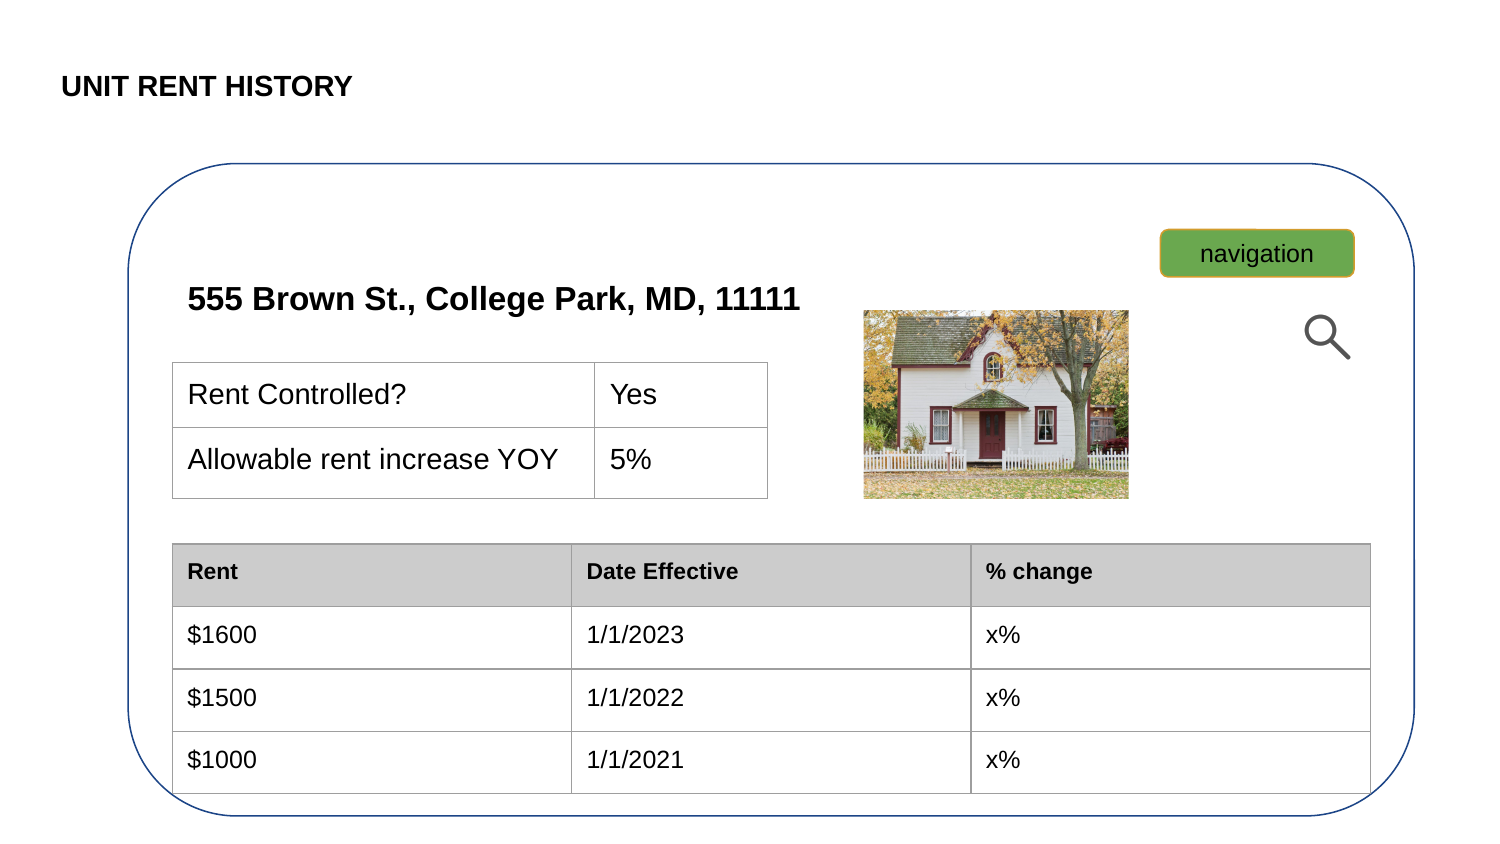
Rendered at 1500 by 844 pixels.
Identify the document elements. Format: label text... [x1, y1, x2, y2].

table_cell $1500 [173, 670, 571, 731]
table_header Rent [173, 545, 571, 606]
text_box 555 Brown St., College Park, MD, 11111 [172, 262, 912, 332]
table_header % change [972, 545, 1370, 606]
text_box UNIT RENT HISTORY [46, 52, 834, 118]
table_cell x% [972, 607, 1370, 668]
table_cell 1/1/2021 [572, 732, 970, 793]
table_cell $1000 [173, 732, 571, 793]
table_header Yes [595, 363, 767, 427]
table_header Rent Controlled? [173, 363, 594, 427]
table_cell 1/1/2023 [572, 607, 970, 668]
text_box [1160, 222, 1355, 284]
text_box [128, 163, 1415, 816]
table_cell 5% [595, 428, 767, 498]
table_cell 1/1/2022 [572, 670, 970, 731]
picture [863, 310, 1129, 499]
picture [1300, 310, 1355, 365]
table_cell x% [972, 670, 1370, 731]
table_cell Allowable rent increase YOY [173, 428, 594, 498]
table_cell x% [972, 732, 1370, 793]
table_cell $1600 [173, 607, 571, 668]
table_header Date Effective [572, 545, 970, 606]
